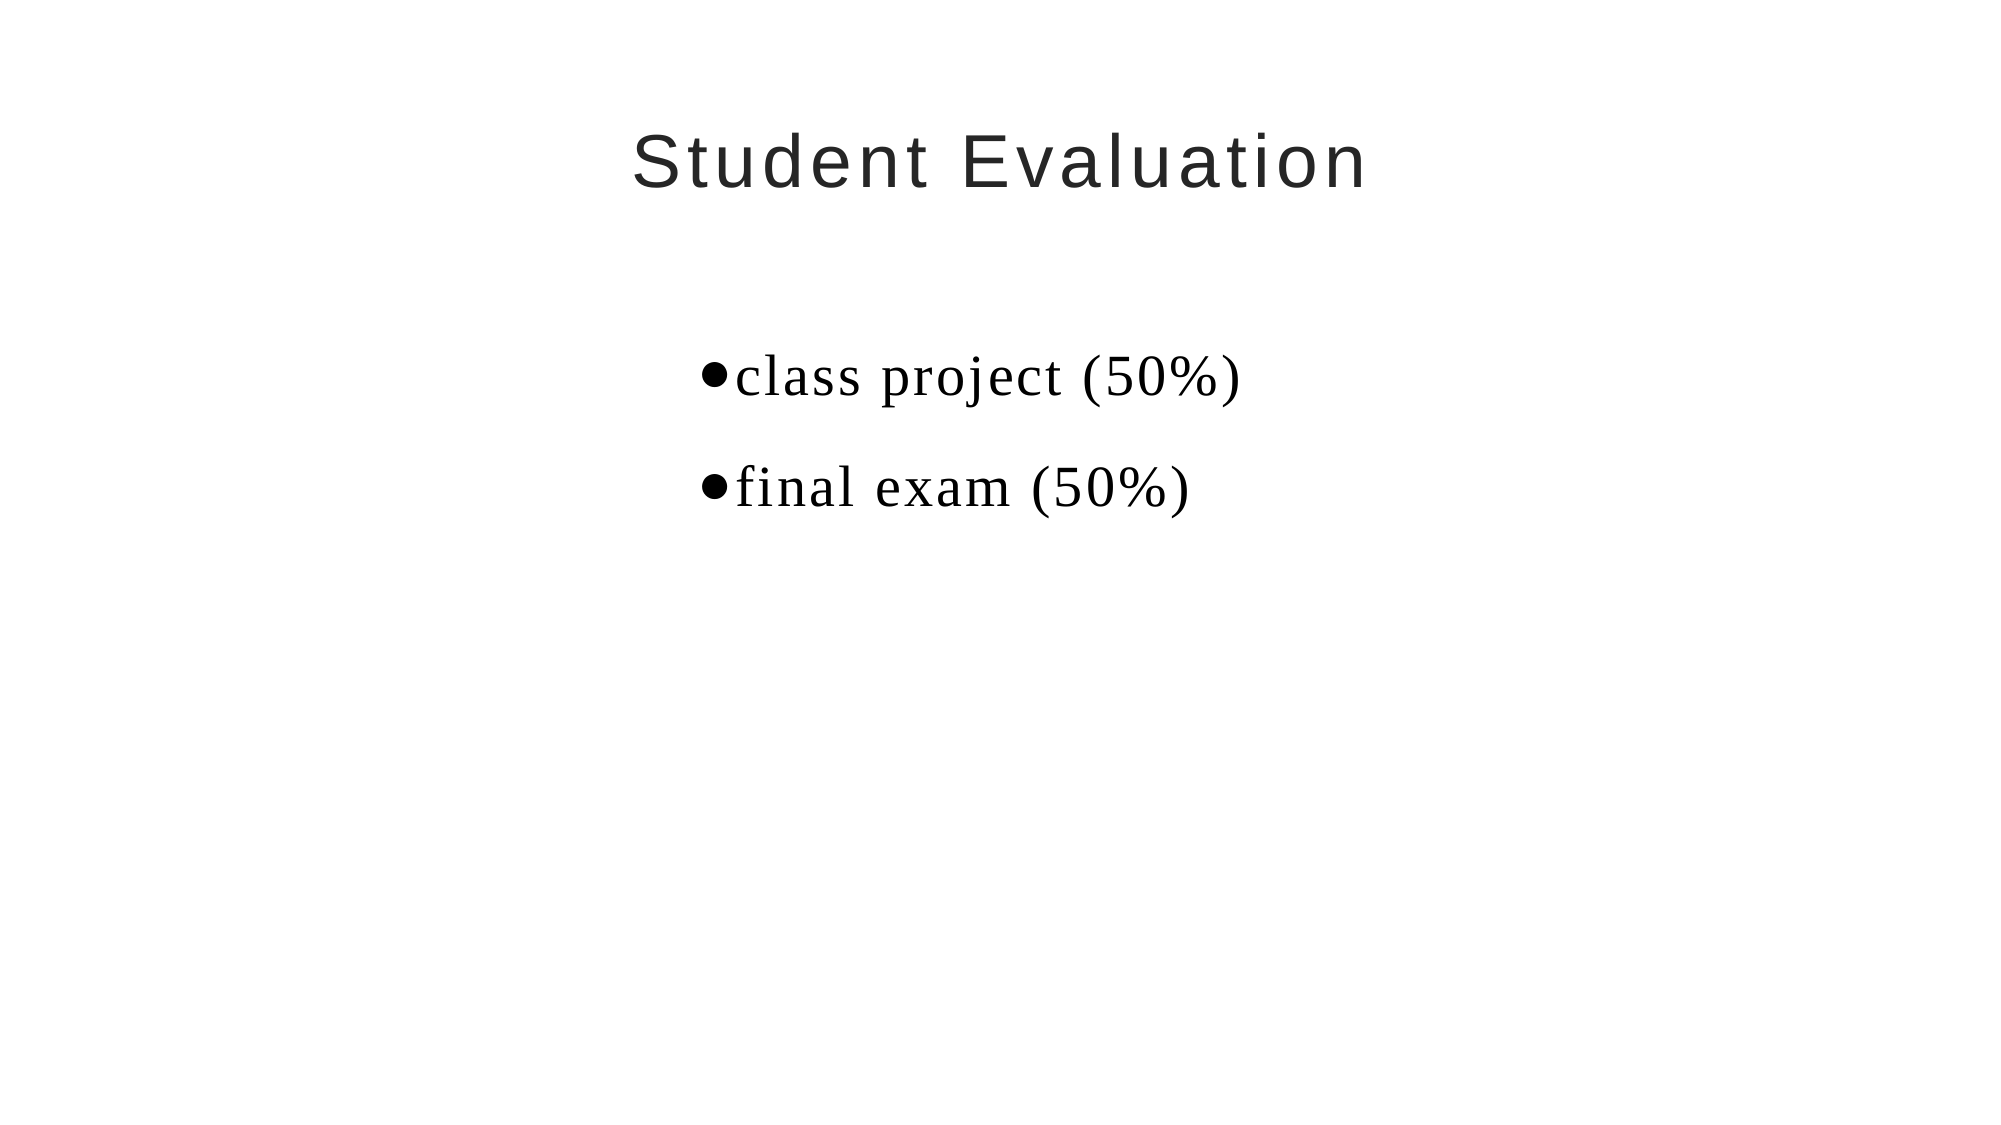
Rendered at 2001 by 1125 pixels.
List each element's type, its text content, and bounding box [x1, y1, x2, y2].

title Student Evaluation [99, 99, 1900, 216]
list class project (50%) final exam (50%) [683, 308, 1900, 1026]
